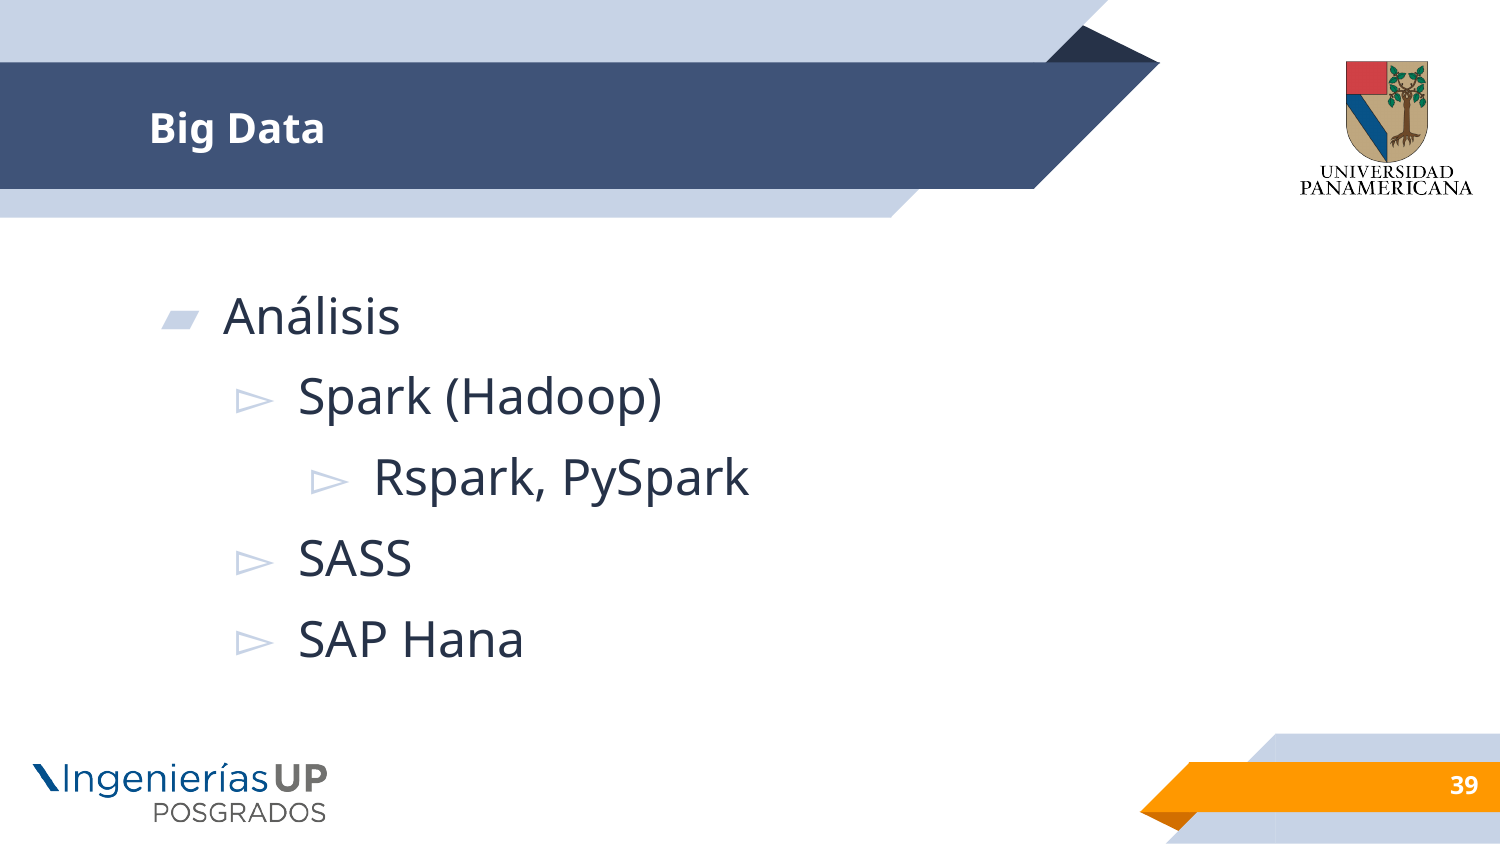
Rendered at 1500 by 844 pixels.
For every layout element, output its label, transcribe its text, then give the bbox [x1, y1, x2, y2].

slide_number 39 [1249, 760, 1494, 813]
list Análisis Spark (Hadoop) Rspark, PySpark SASS SAP Hana [133, 217, 1140, 734]
picture [1286, 44, 1490, 210]
picture [15, 737, 344, 844]
title Big Data [133, 64, 1035, 190]
